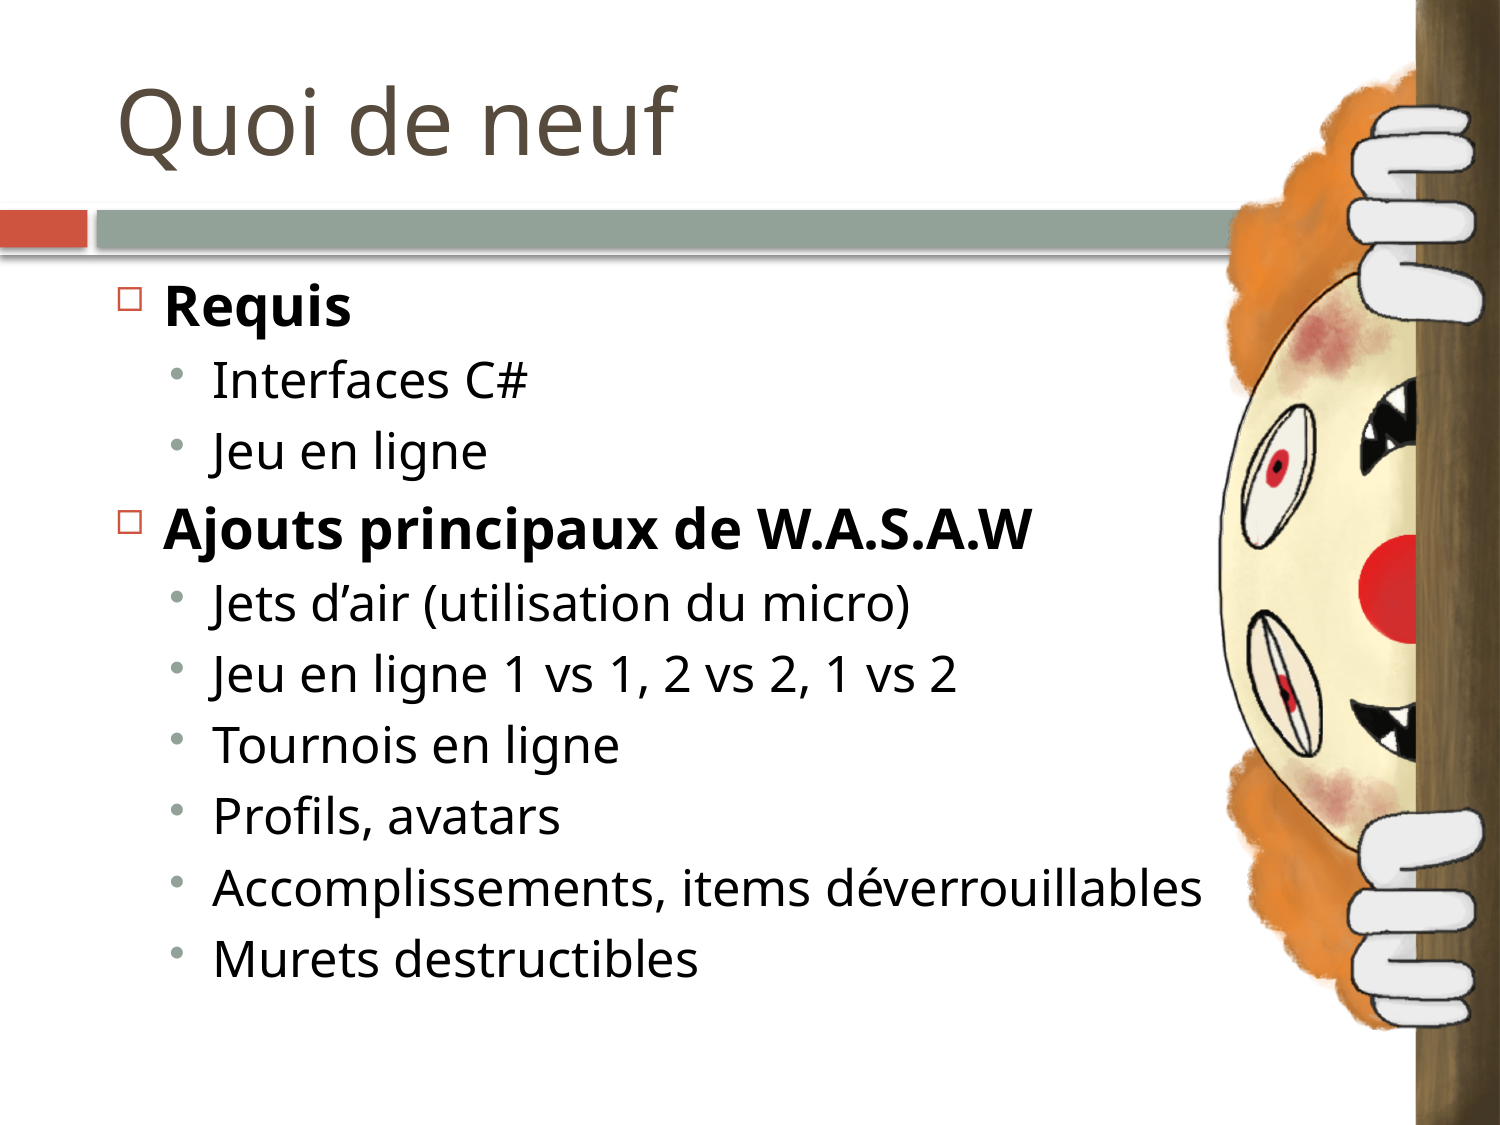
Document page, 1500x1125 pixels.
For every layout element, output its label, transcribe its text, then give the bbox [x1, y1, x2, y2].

list Requis Interfaces C# Jeu en ligne Ajouts principaux de W.A.S.A.W Jets d’air (utilisation du micro) Jeu en ligne 1 vs 1, 2 vs 2, 1 vs 2 Tournois en ligne Profils, avatars Accomplissements, items déverrouillables Murets destructibles [100, 262, 1438, 1000]
picture [1213, 0, 1500, 1125]
title Quoi de neuf [100, 37, 1438, 200]
